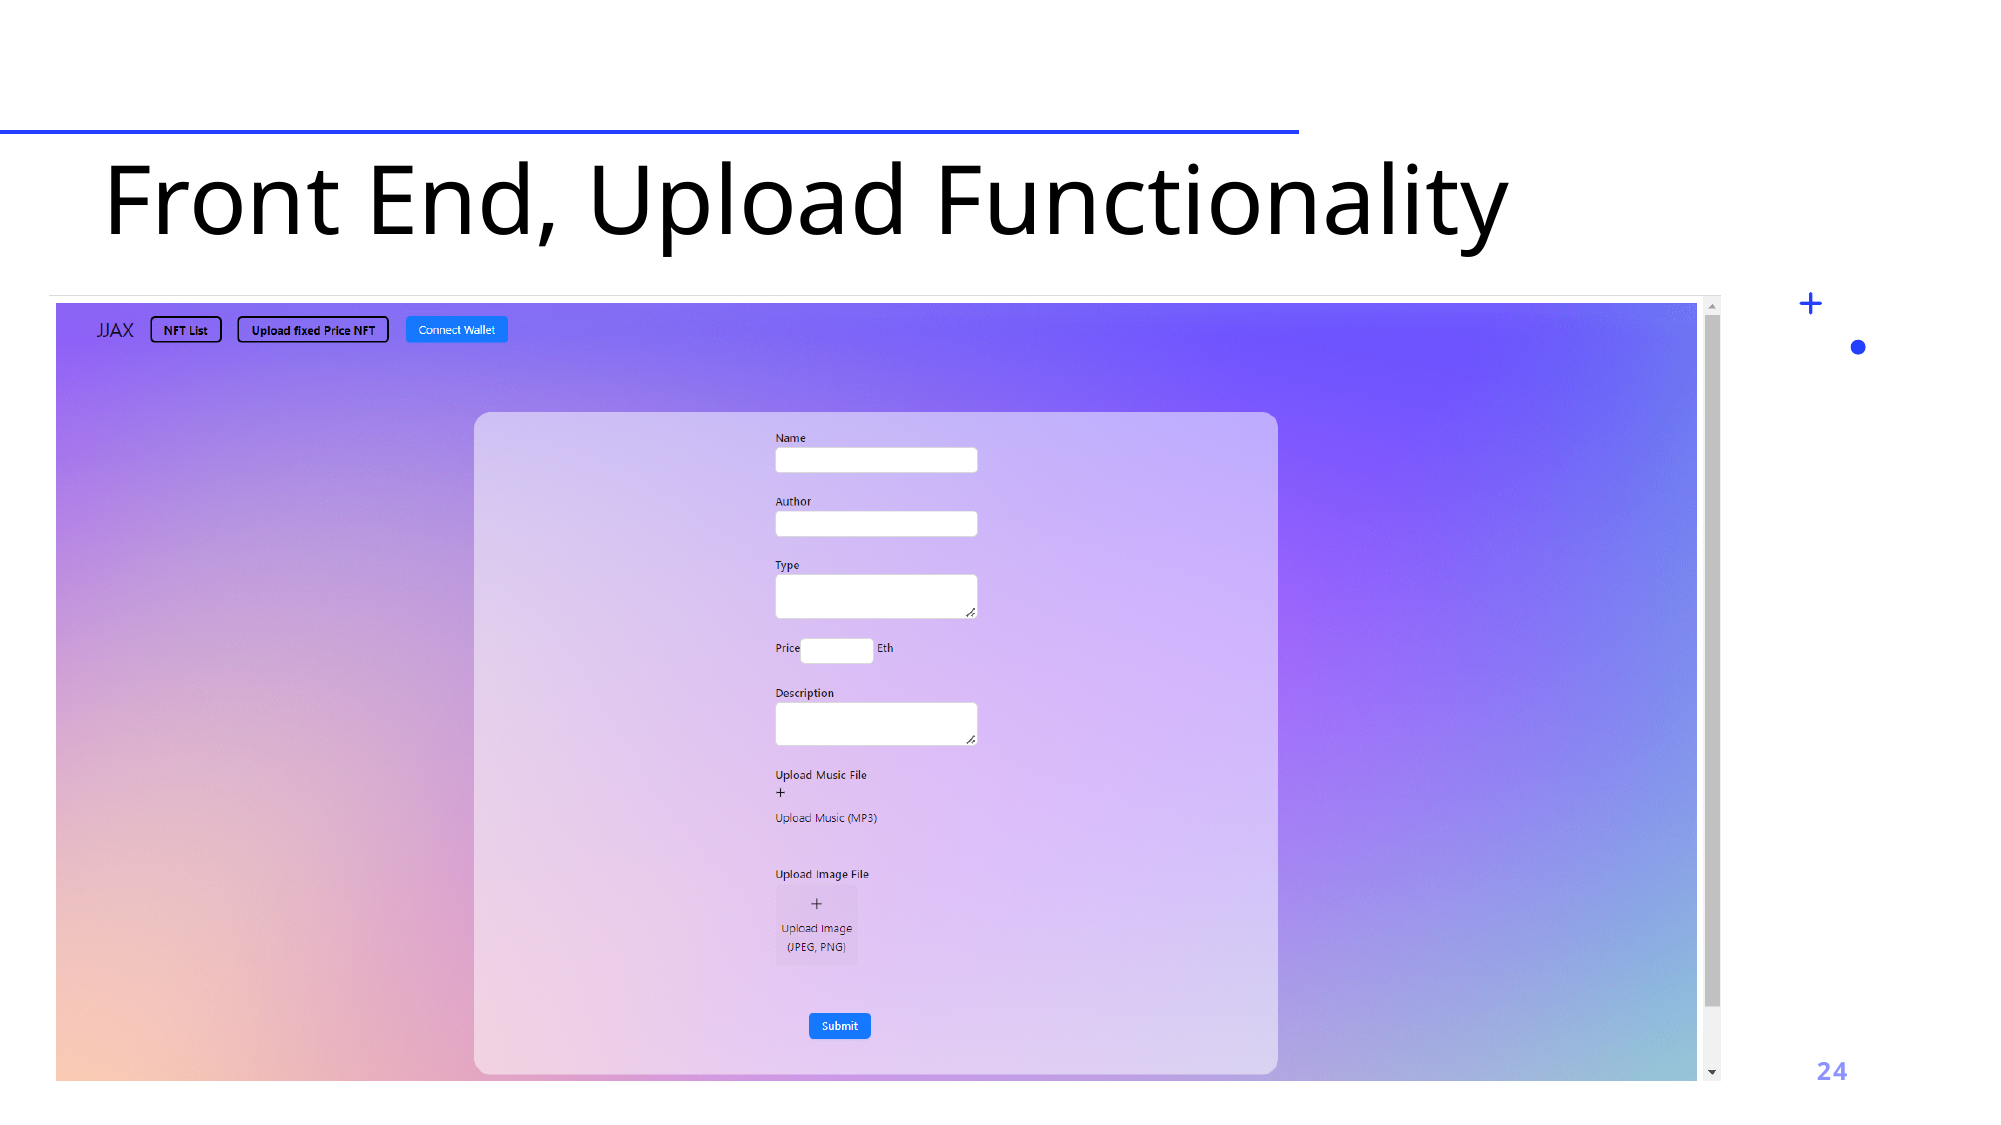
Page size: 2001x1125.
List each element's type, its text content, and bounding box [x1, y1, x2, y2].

title Front End, Upload Functionality [87, 69, 1683, 263]
picture [49, 295, 1721, 1081]
slide_number 24 [1412, 1042, 1863, 1103]
